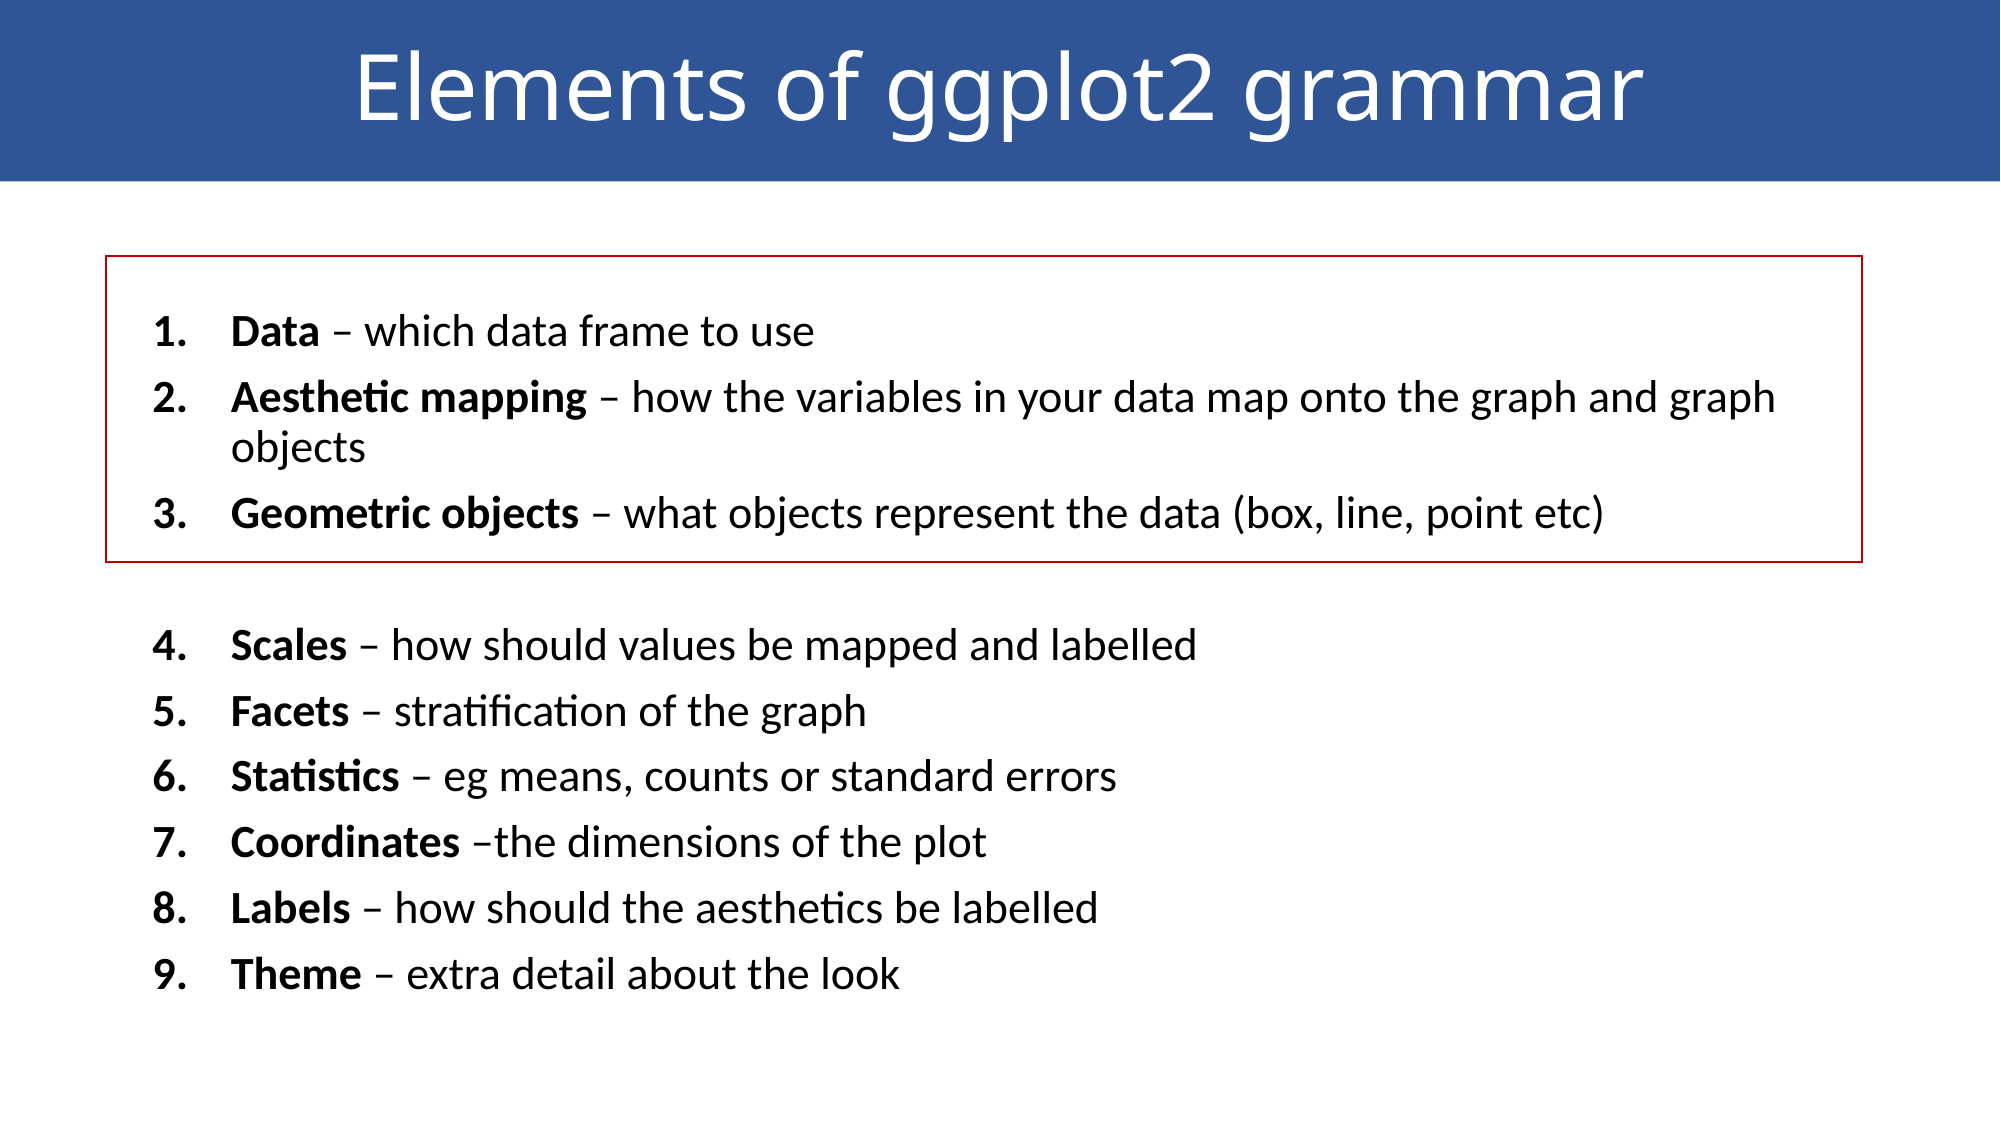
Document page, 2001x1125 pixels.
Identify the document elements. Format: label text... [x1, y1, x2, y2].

title Elements of ggplot2 grammar [0, 0, 2000, 182]
text_box [105, 255, 1863, 563]
list Data – which data frame to use Aesthetic mapping – how the variables in your data map onto the graph and graph objects Geometric objects – what objects represent the data (box, line, point etc) Scales – how should values be mapped and labelled Facets – stratification of the graph Statistics – eg means, counts or standard errors Coordinates –the dimensions of the plot Labels – how should the aesthetics be labelled Theme – extra detail about the look [137, 563, 1863, 1014]
